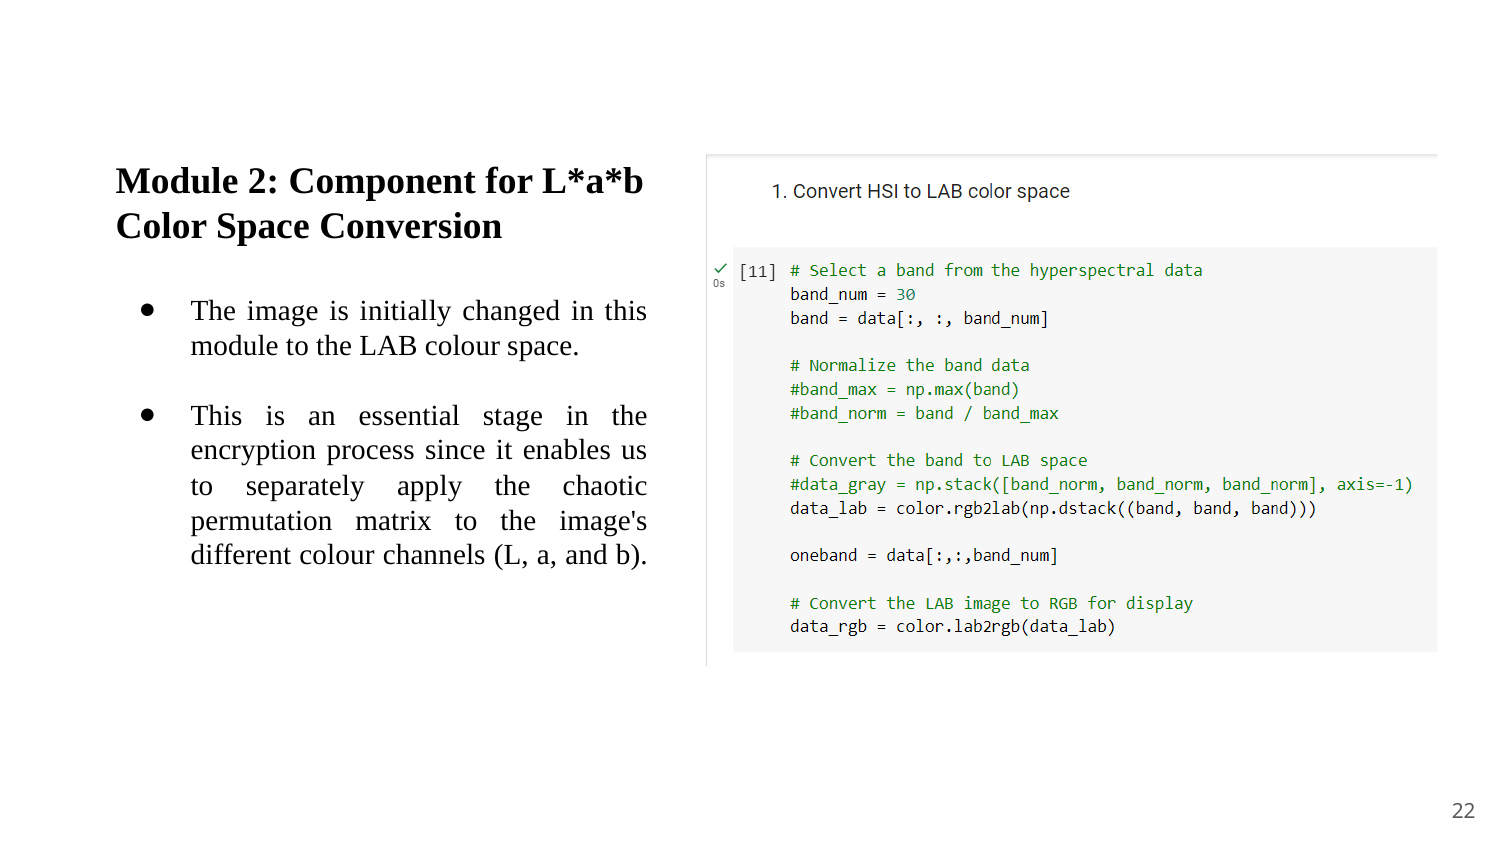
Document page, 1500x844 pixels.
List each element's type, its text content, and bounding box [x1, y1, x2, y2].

slide_number ‹#› [1400, 779, 1491, 844]
picture [704, 154, 1438, 666]
text_box Module 2: Component for L*a*b Color Space Conversion The image is initially changed in this module to the LAB colour space. This is an essential stage in the encryption process since it enables us to separately apply the chaotic permutation matrix to the image's different colour channels (L, a, and b). [100, 141, 664, 659]
